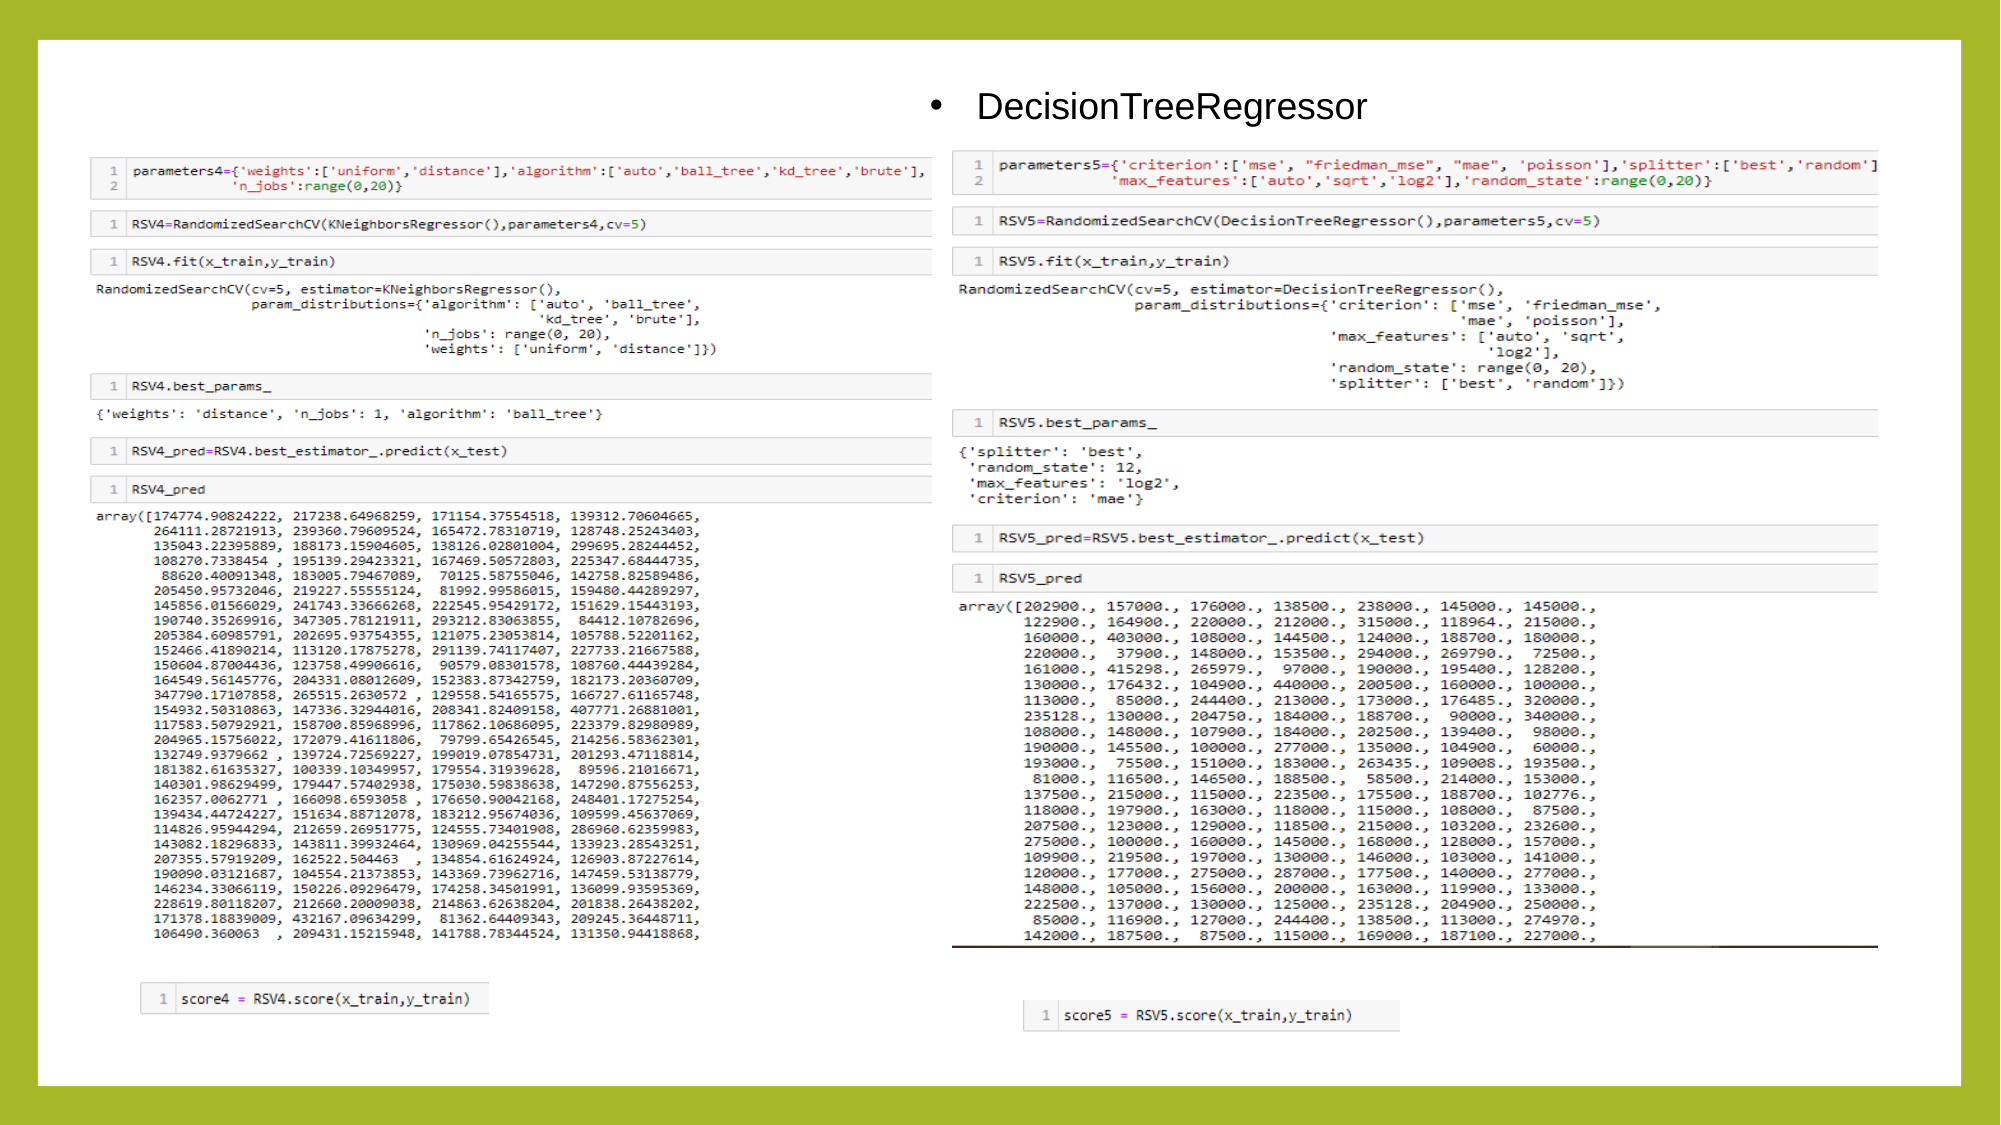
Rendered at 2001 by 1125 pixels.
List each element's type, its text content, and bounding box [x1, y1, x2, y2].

picture [1022, 999, 1400, 1033]
text_box DecisionTreeRegressor [915, 74, 1915, 134]
picture [139, 977, 489, 1017]
picture [952, 147, 1878, 949]
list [88, 155, 933, 941]
title KNeighborsRegressor [187, 99, 1808, 323]
